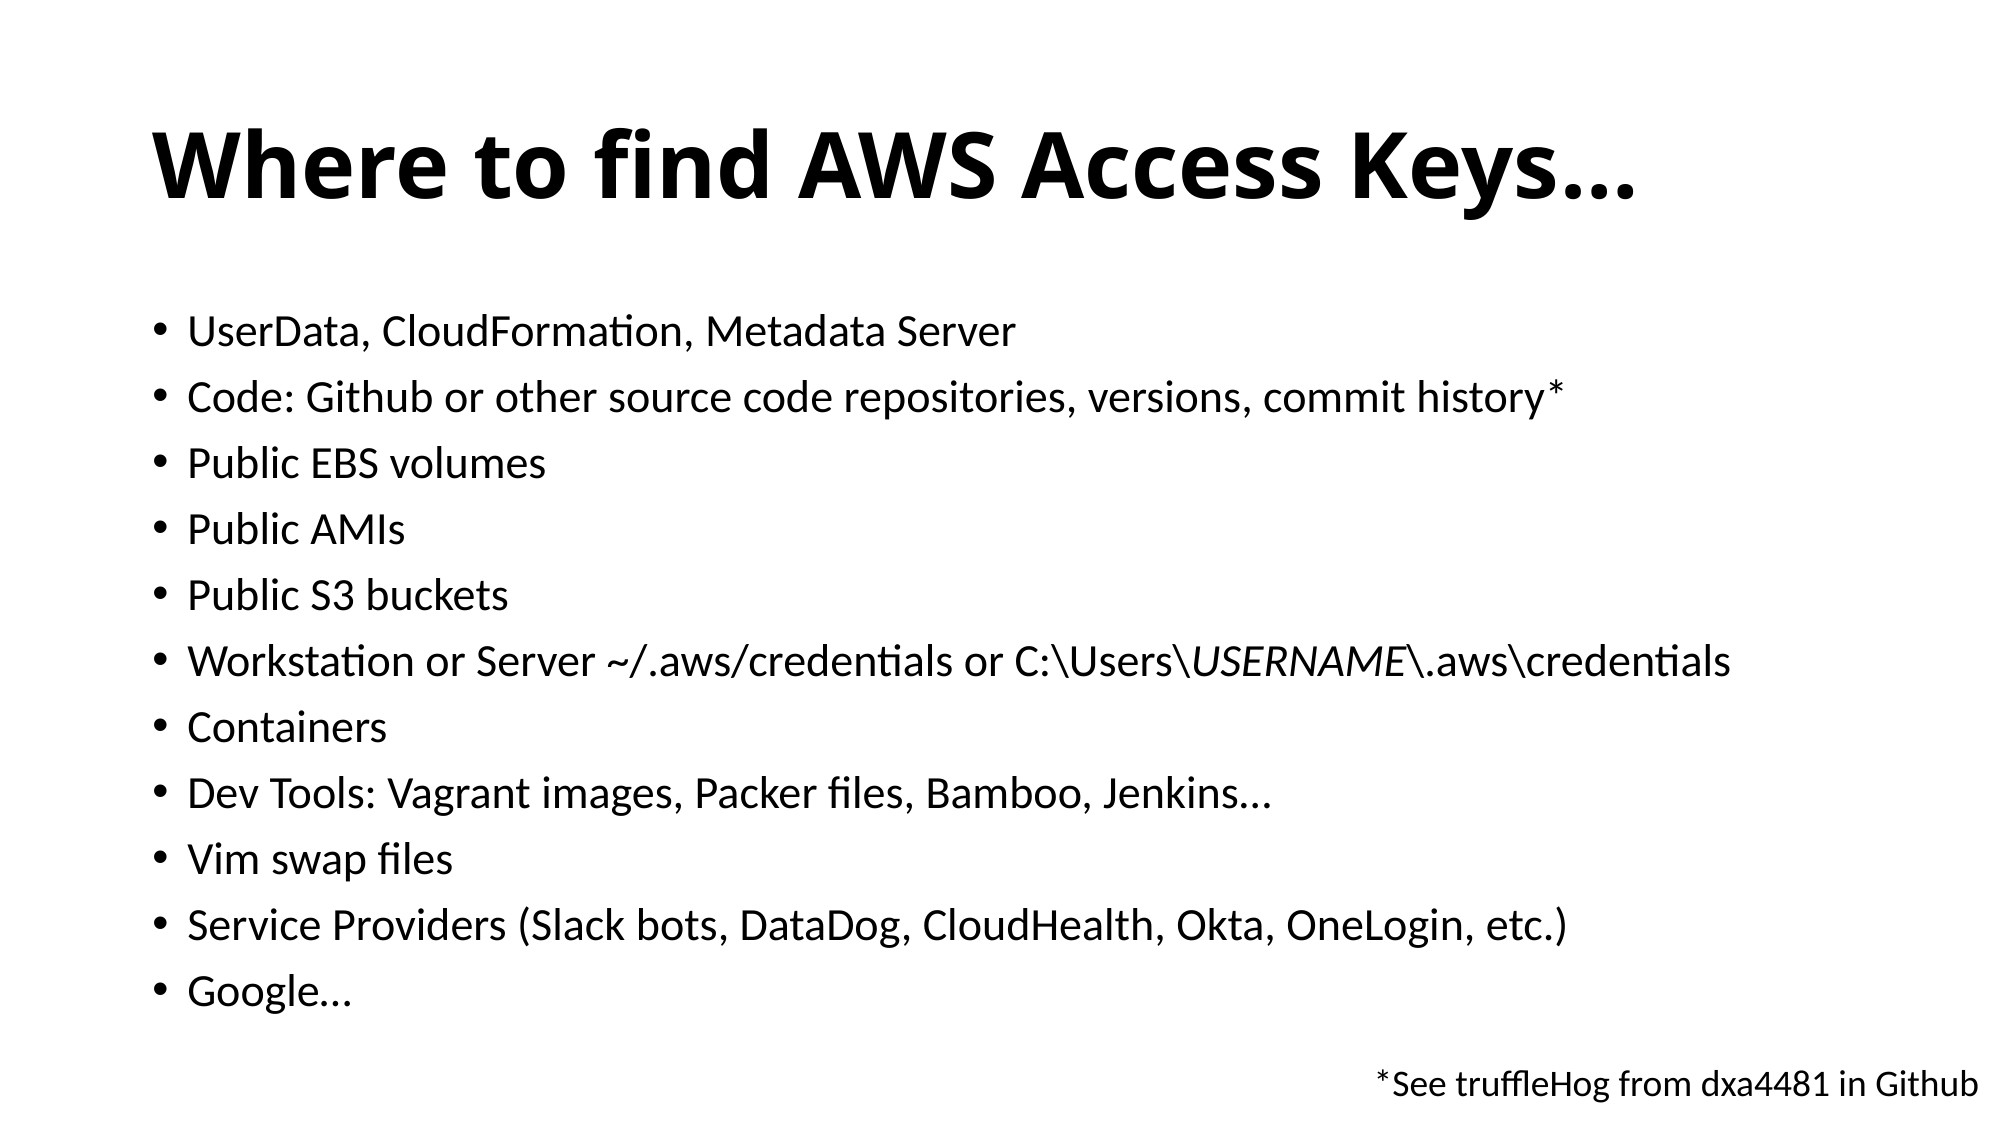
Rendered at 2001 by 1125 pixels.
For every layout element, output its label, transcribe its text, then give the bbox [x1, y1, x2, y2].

title Where to find AWS Access Keys… [137, 59, 1863, 278]
list UserData, CloudFormation, Metadata Server Code: Github or other source code repositories, versions, commit history* Public EBS volumes Public AMIs Public S3 buckets Workstation or Server ~/.aws/credentials or C:\Users\USERNAME\.aws\credentials Containers Dev Tools: Vagrant images, Packer files, Bamboo, Jenkins… Vim swap files Service Providers (Slack bots, DataDog, CloudHealth, Okta, OneLogin, etc.) Google… [137, 299, 1948, 1028]
text_box *See truffleHog from dxa4481 in Github [1358, 1051, 1995, 1111]
